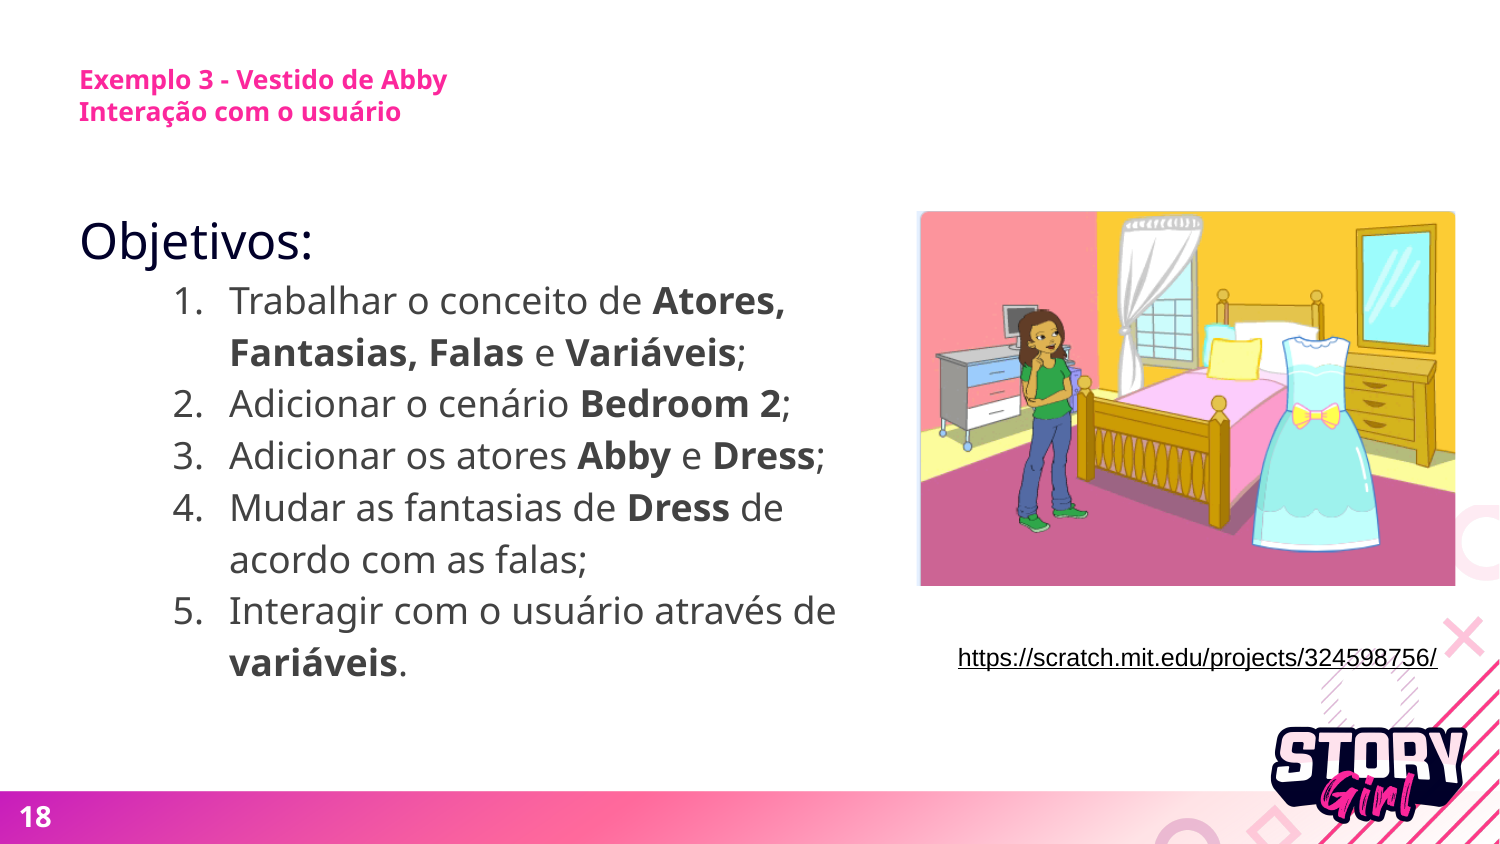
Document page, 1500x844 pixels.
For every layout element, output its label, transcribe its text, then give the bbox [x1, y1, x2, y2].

title Exemplo 3 - Vestido de Abby Interação com o usuário [64, 48, 1434, 142]
slide_number ‹#› [0, 785, 71, 844]
list Objetivos: Trabalhar o conceito de Atores, Fantasias, Falas e Variáveis; Adicionar o cenário Bedroom 2; Adicionar os atores Abby e Dress; Mudar as fantasias de Dress de acordo com as falas; Interagir com o usuário através de variáveis. [64, 201, 866, 781]
text_box https://scratch.mit.edu/projects/324598756/ [916, 634, 1480, 679]
picture [71, 210, 1500, 844]
